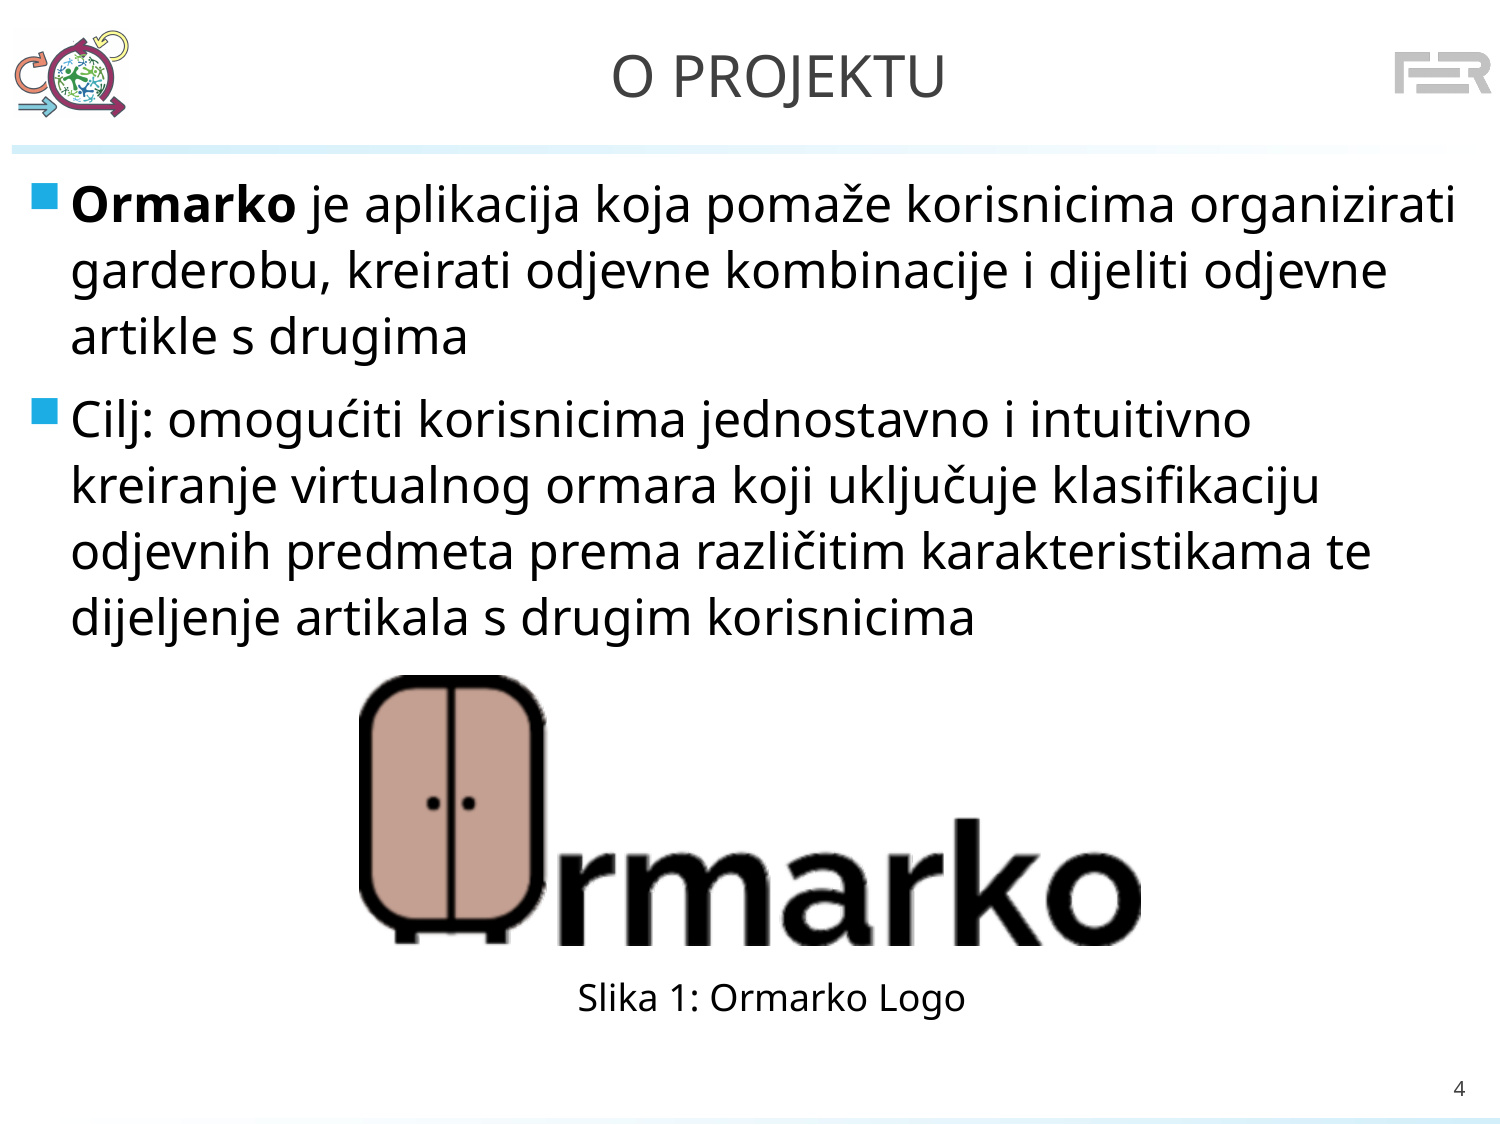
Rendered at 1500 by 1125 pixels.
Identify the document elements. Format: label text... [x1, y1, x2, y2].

slide_number 4 [1402, 1066, 1481, 1114]
picture [13, 28, 129, 118]
text_box Slika 1: Ormarko Logo [562, 966, 1054, 1026]
picture [358, 674, 1142, 947]
title O projektu [129, 5, 1430, 142]
list Ormarko je aplikacija koja pomaže korisnicima organizirati garderobu, kreirati odjevne kombinacije i dijeliti odjevne artikle s drugima Cilj: omogućiti korisnicima jednostavno i intuitivno kreiranje virtualnog ormara koji uključuje klasifikaciju odjevnih predmeta prema različitim karakteristikama te dijeljenje artikala s drugim korisnicima [11, 159, 1489, 1046]
